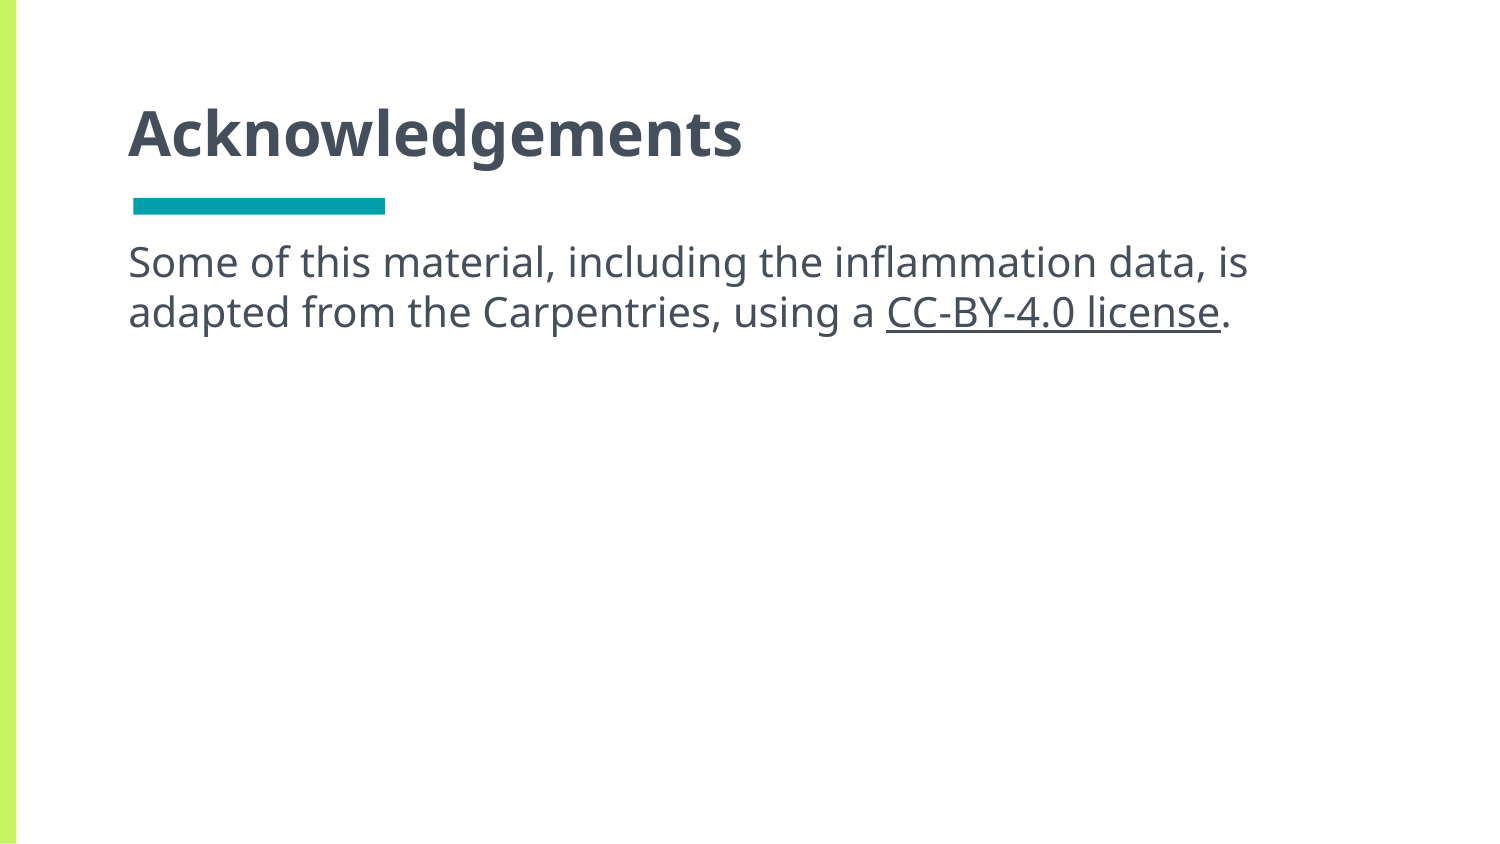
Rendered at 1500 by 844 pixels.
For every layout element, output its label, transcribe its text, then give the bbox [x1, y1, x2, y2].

list Some of this material, including the inflammation data, is adapted from the Carpentries, using a CC-BY-4.0 license. [113, 220, 1387, 692]
title Acknowledgements [113, 24, 1387, 184]
